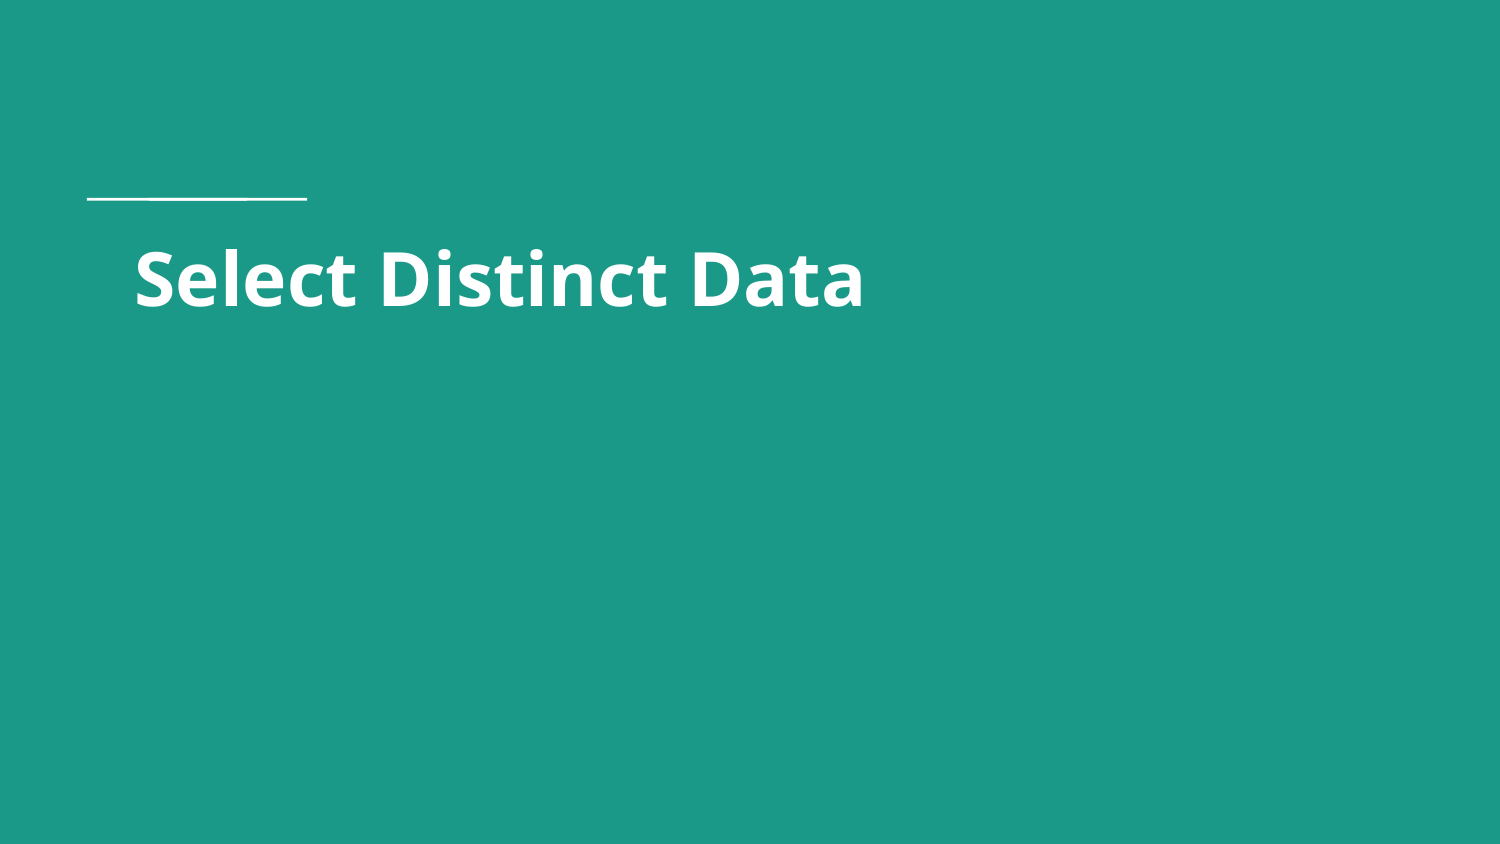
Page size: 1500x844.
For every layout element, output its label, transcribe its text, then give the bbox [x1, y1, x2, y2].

title Select Distinct Data [119, 216, 1381, 466]
